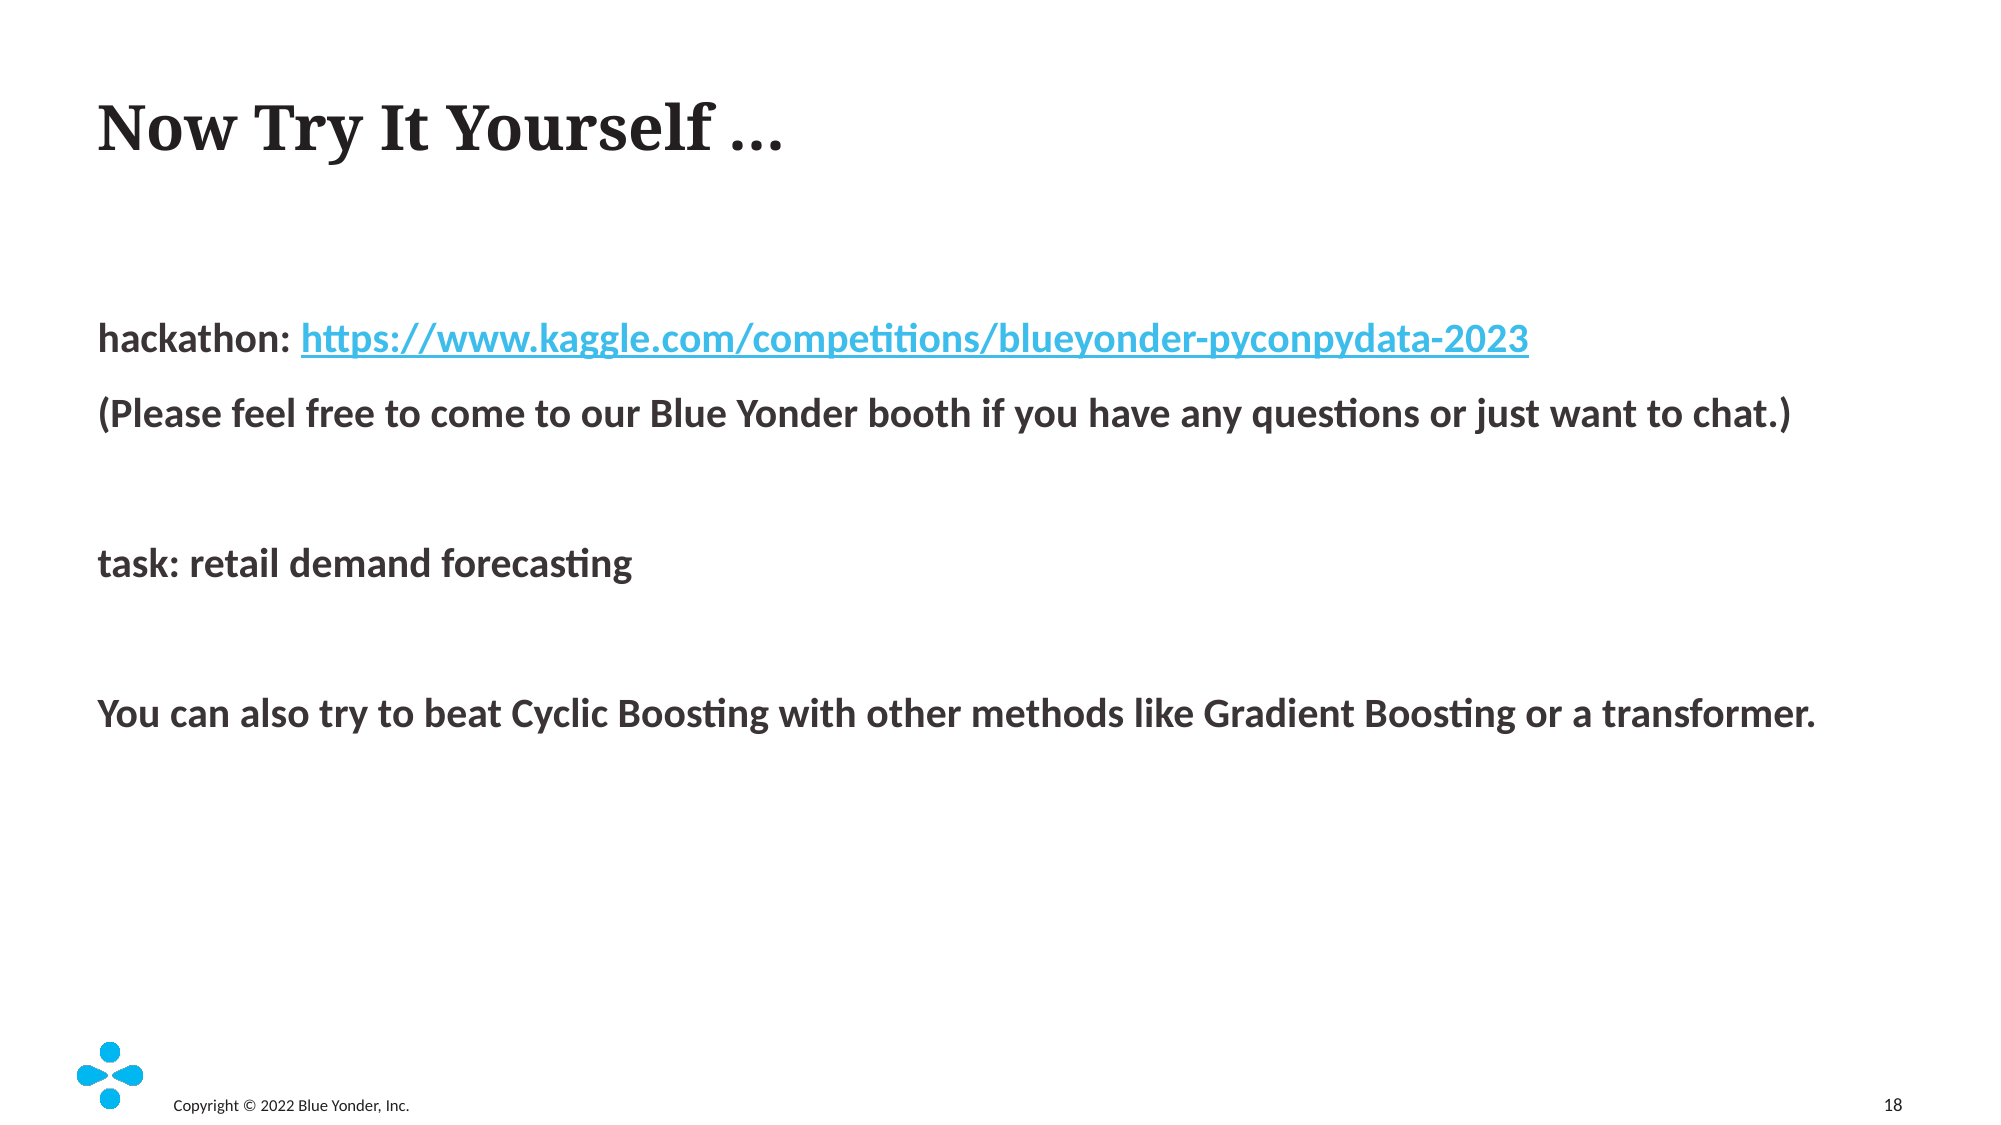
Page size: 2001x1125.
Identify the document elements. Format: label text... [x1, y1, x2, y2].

list hackathon: https://www.kaggle.com/competitions/blueyonder-pyconpydata-2023 (Please feel free to come to our Blue Yonder booth if you have any questions or just want to chat.) task: retail demand forecasting You can also try to beat Cyclic Boosting with other methods like Gradient Boosting or a transformer. [97, 303, 1903, 1008]
picture [76, 1041, 144, 1110]
text_box 18 [1827, 1084, 1903, 1125]
title Now Try It Yourself … [97, 94, 1903, 230]
